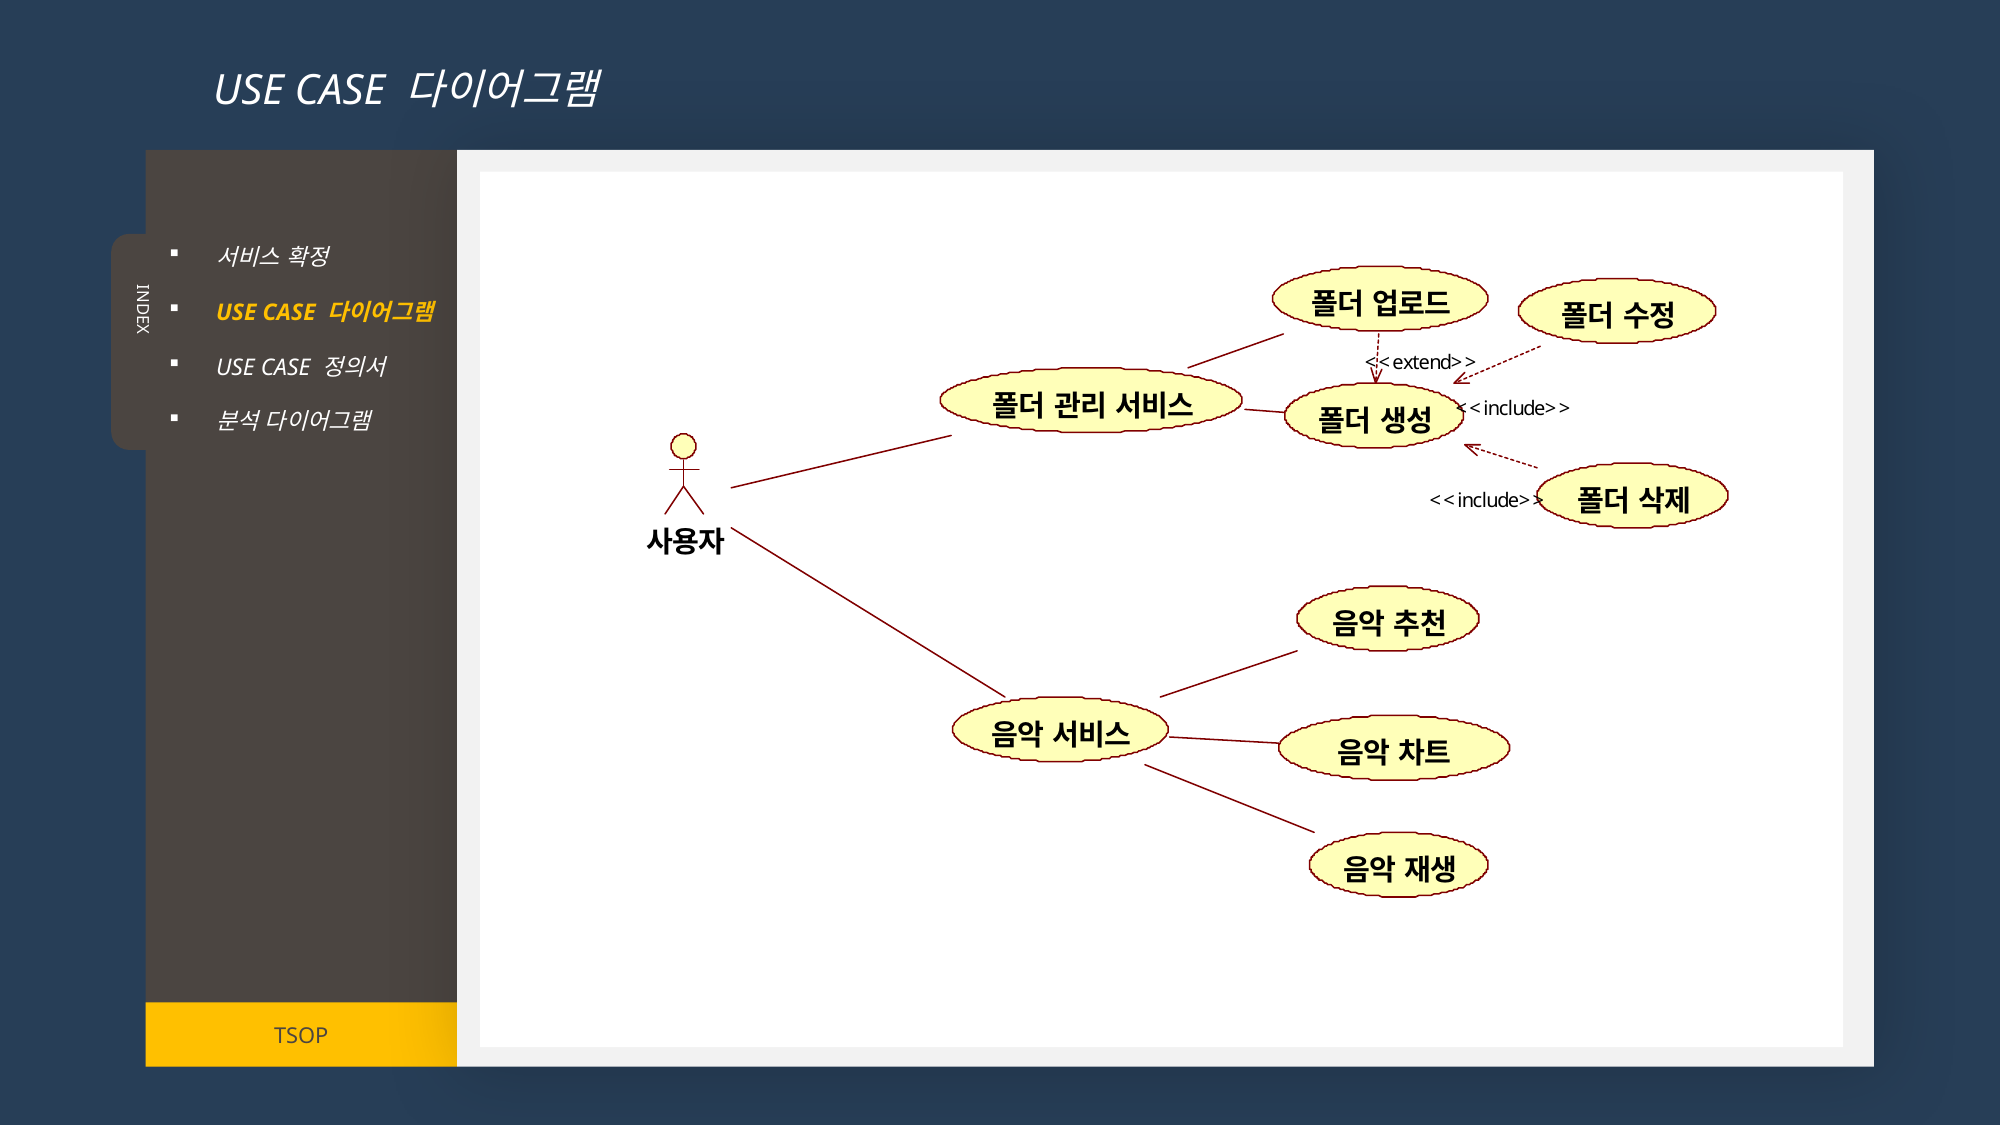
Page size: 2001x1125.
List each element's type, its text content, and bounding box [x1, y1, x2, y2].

picture [608, 235, 1762, 931]
text_box [479, 171, 1844, 1048]
text_box USE CASE 다이어그램 [198, 30, 853, 121]
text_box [110, 149, 458, 1067]
text_box [456, 149, 1875, 1068]
